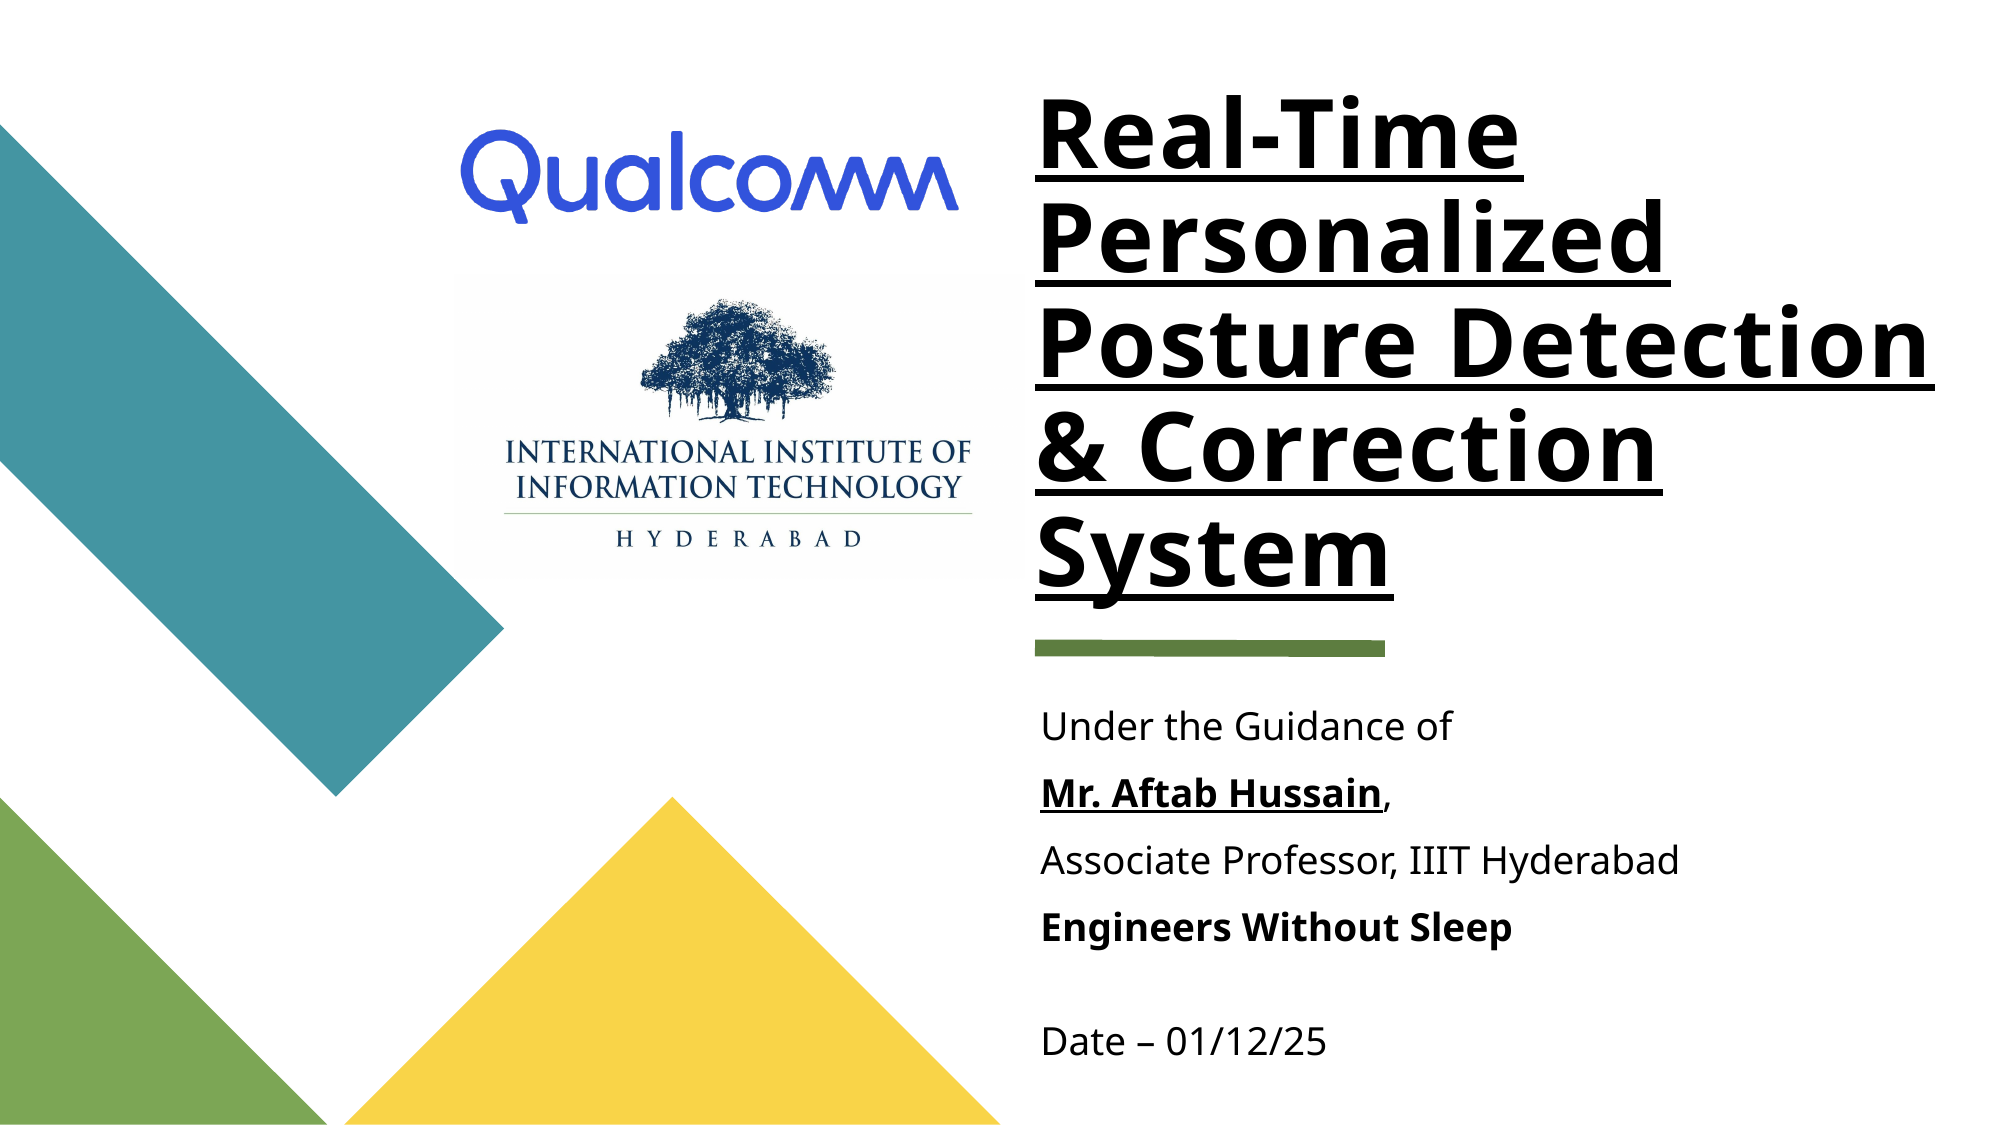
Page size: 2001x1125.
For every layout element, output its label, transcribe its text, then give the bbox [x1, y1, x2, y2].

picture [386, 0, 1033, 579]
title Real-Time Personalized Posture Detection & Correction System [1035, 67, 1936, 608]
subtitle Under the Guidance of Mr. Aftab Hussain, Associate Professor, IIIT Hyderabad Engineers Without Sleep Date – 01/12/25 [1025, 695, 2000, 1108]
